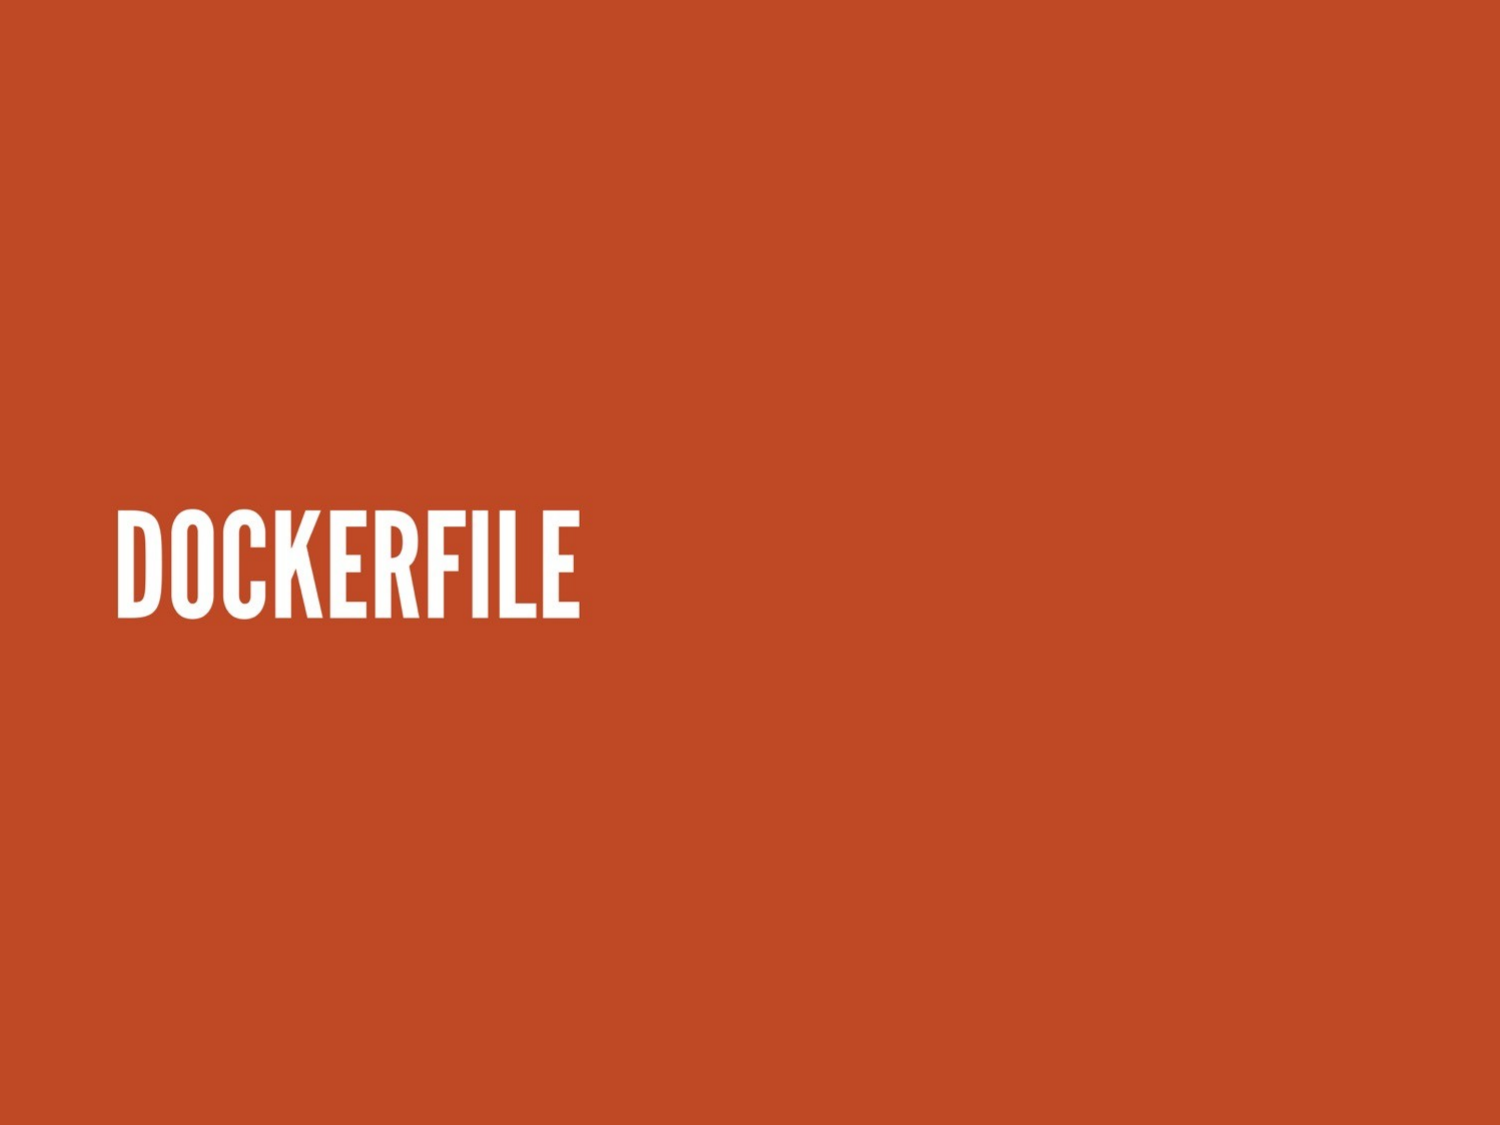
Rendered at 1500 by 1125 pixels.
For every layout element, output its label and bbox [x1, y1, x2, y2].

text_box [0, 0, 1500, 1125]
